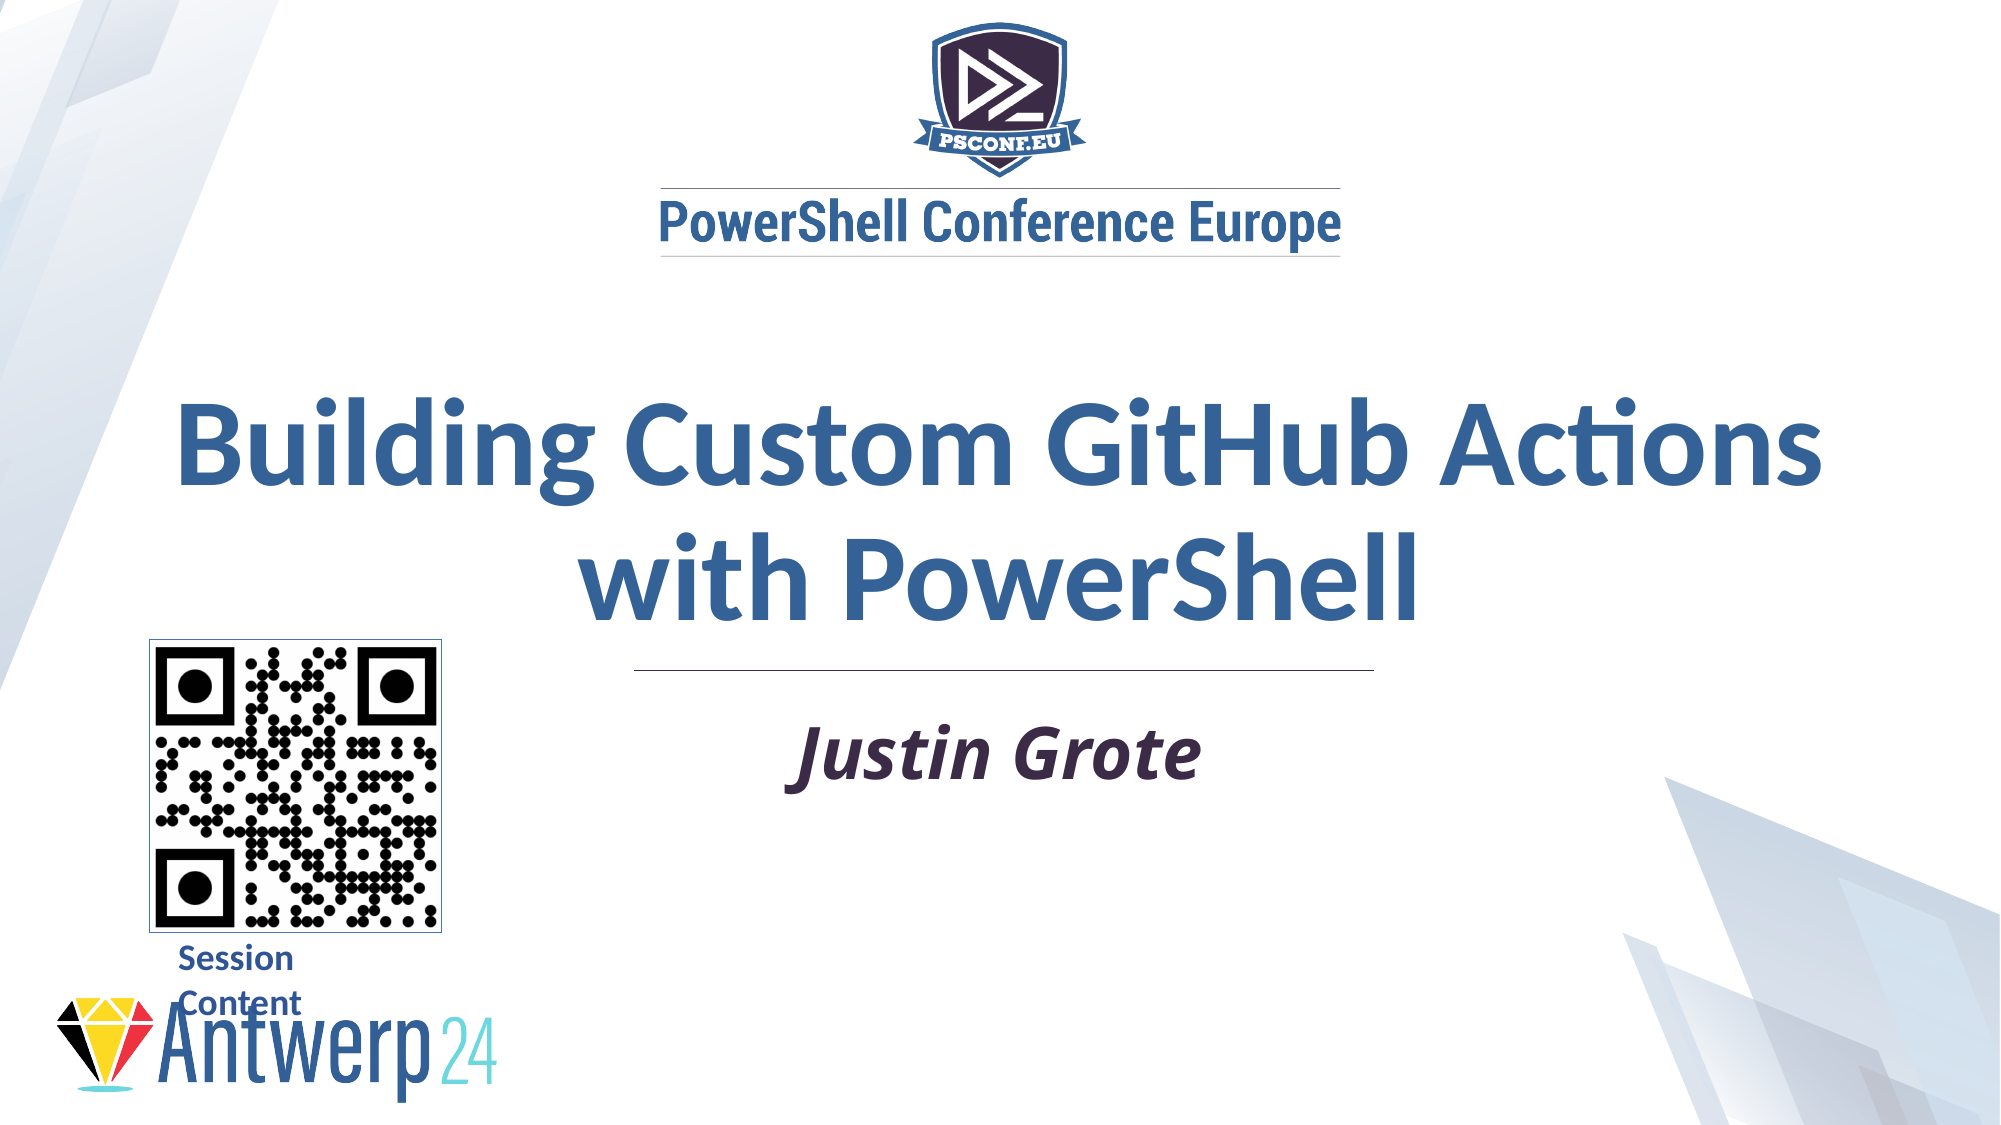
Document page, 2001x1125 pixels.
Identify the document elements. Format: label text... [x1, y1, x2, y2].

text_box Session Content [163, 933, 442, 1031]
picture [0, 0, 2000, 1125]
text_box Justin Grote [442, 700, 1750, 805]
title Building Custom GitHub Actions with PowerShell [137, 437, 1863, 655]
